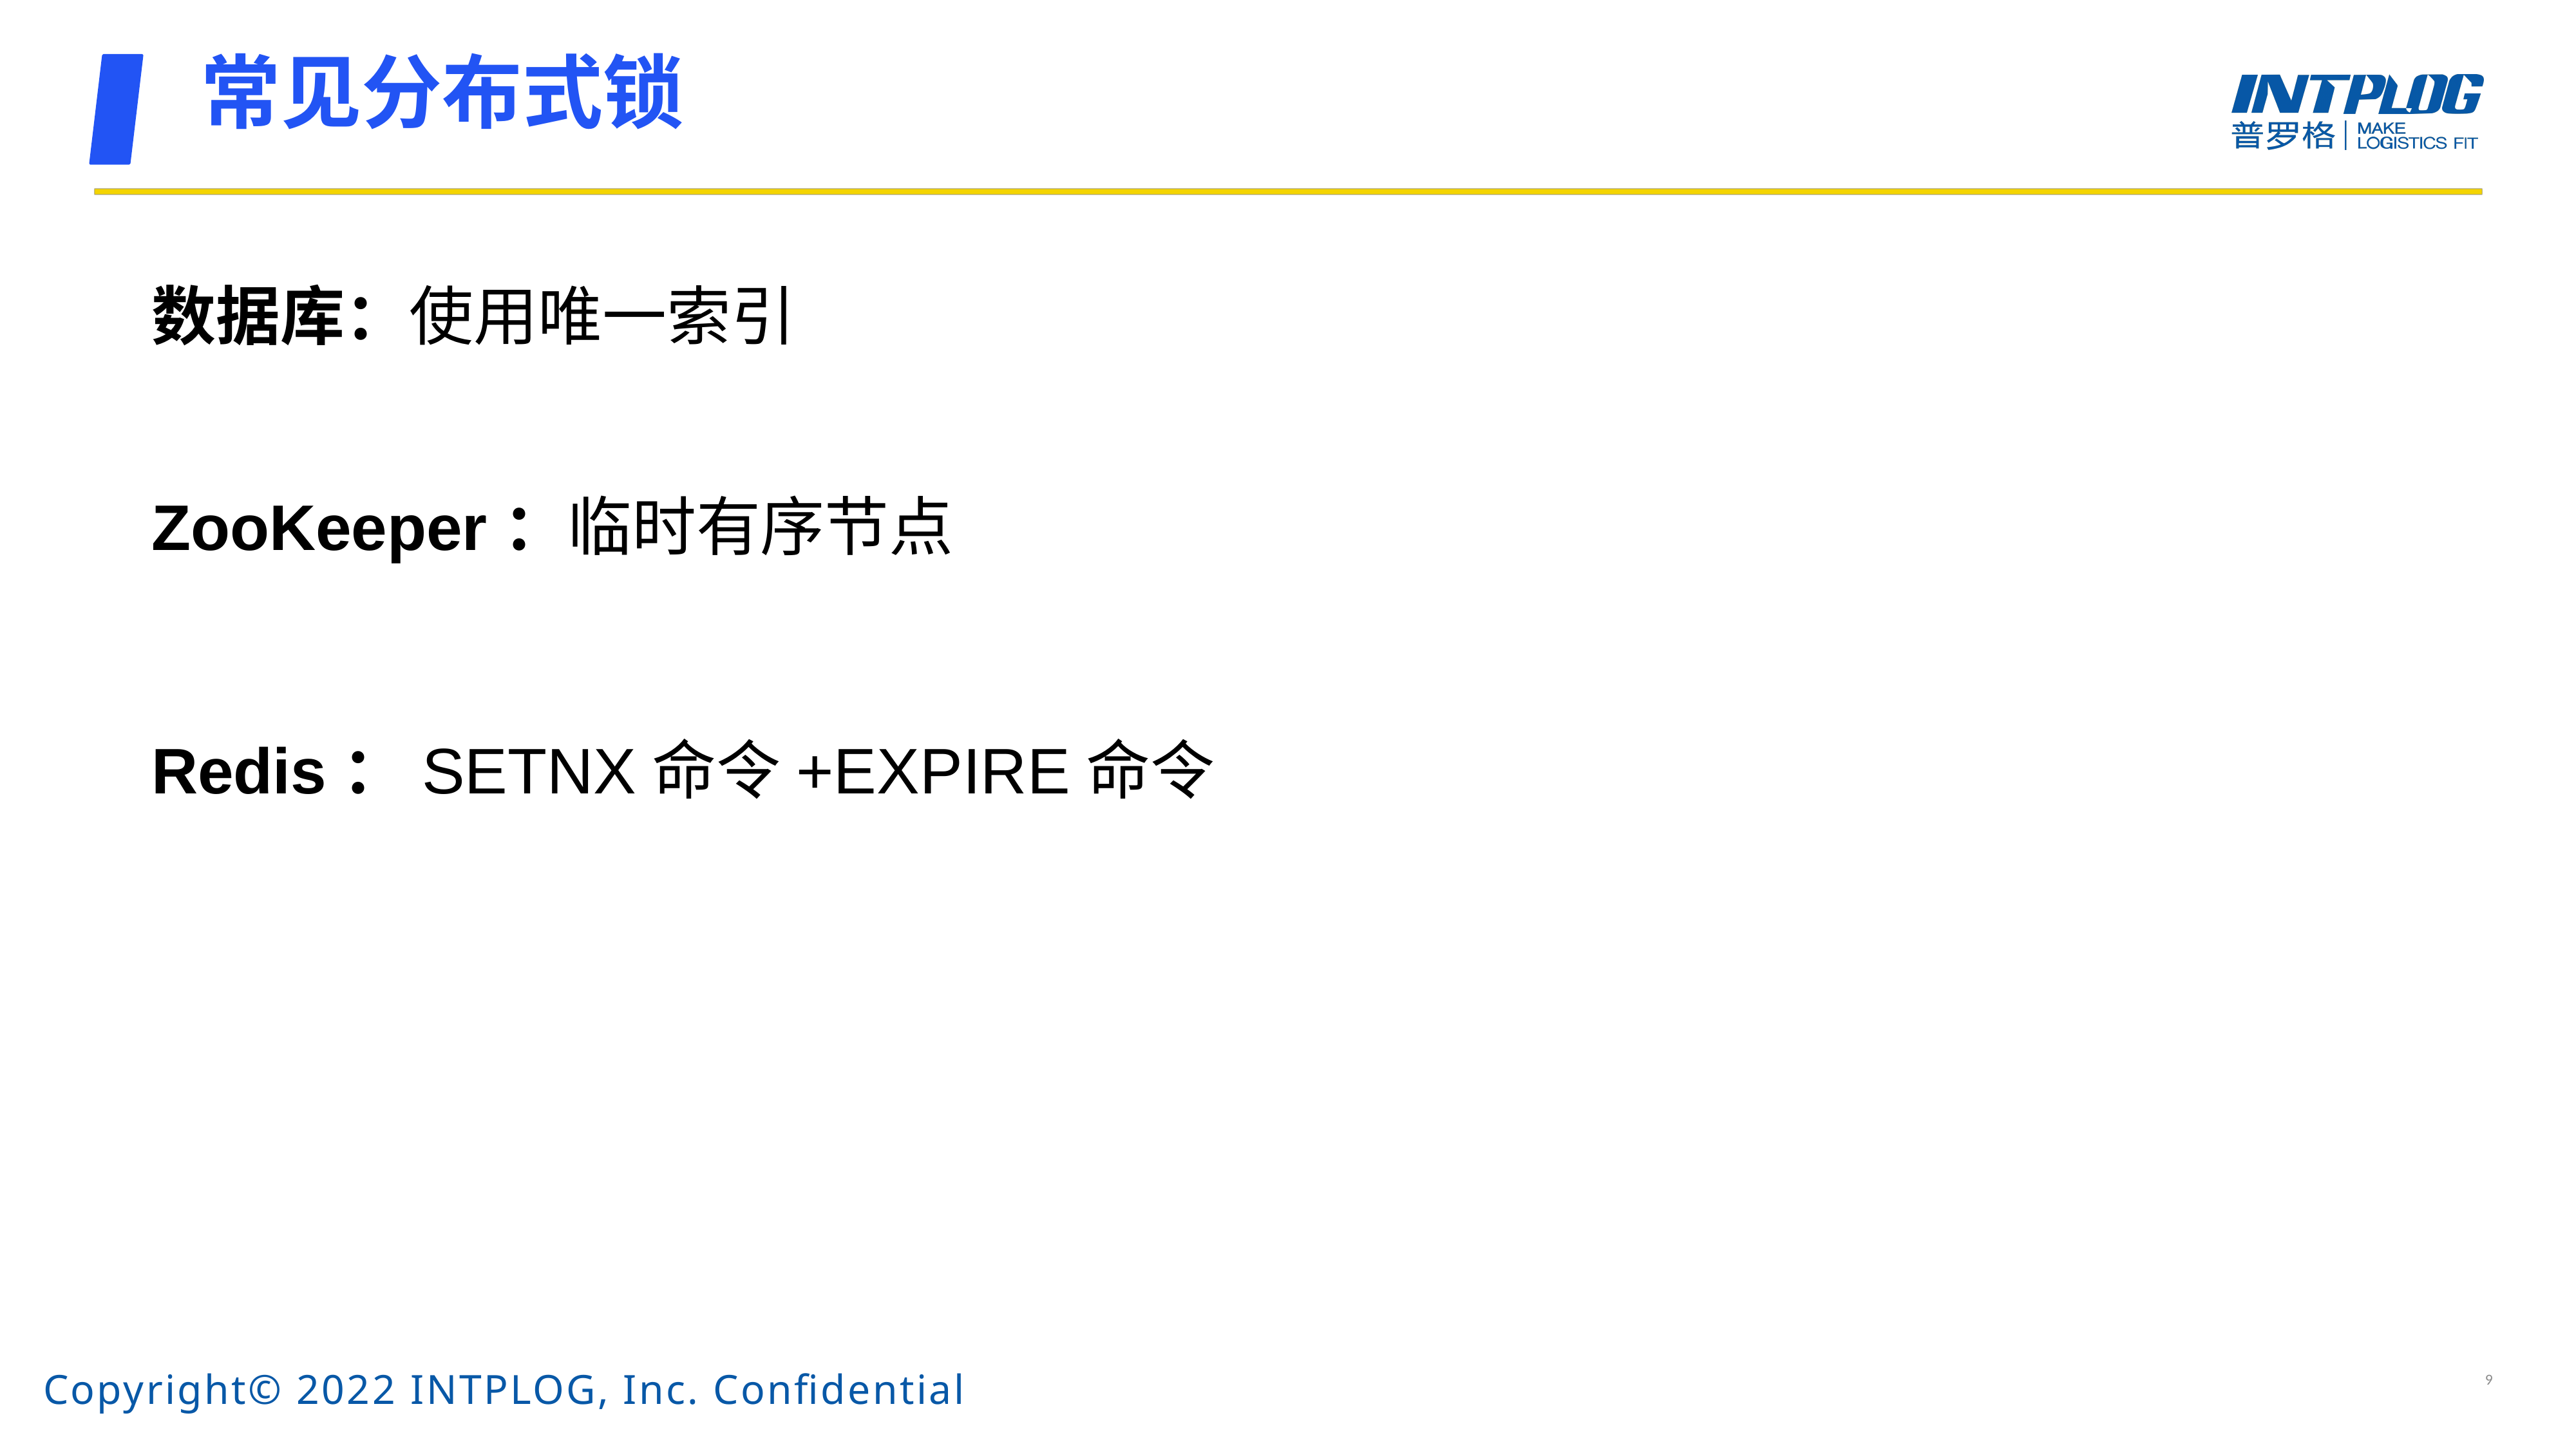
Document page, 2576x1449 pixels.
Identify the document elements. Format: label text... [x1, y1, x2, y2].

text_box 常见分布式锁 [191, 36, 1965, 133]
picture [92, 186, 2484, 196]
text_box ZooKeeper：临时有序节点 [142, 481, 1461, 569]
text_box 数据库：使用唯一索引 [142, 270, 1461, 358]
text_box [89, 53, 144, 165]
picture [2231, 74, 2484, 150]
text_box Redis：SETNX命令+EXPIRE命令 [142, 724, 1461, 811]
